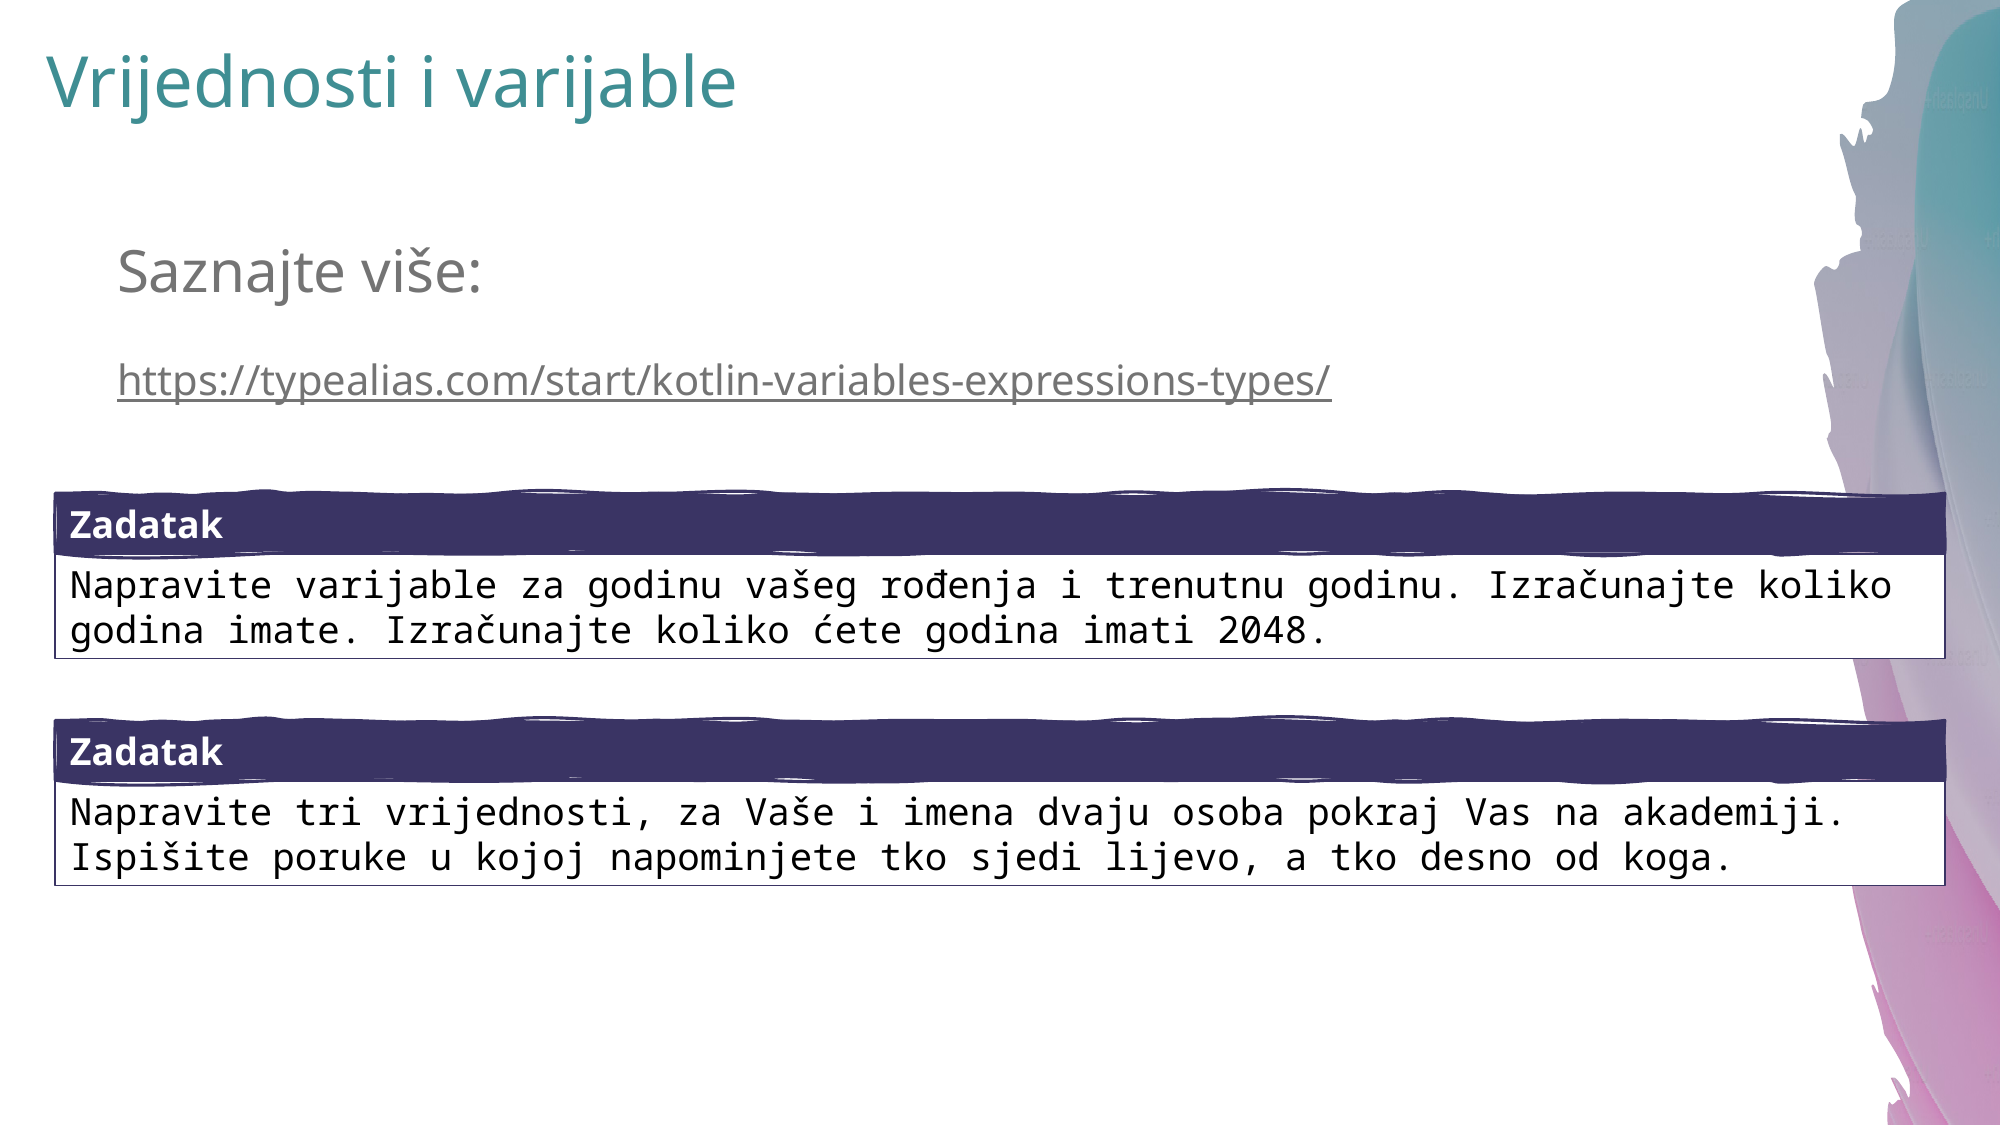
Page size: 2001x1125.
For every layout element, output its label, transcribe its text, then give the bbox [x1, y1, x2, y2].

picture [1813, 0, 2000, 1125]
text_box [54, 719, 1946, 888]
list Saznajte više: https://typealias.com/start/kotlin-variables-expressions-types/ [102, 192, 1813, 492]
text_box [54, 492, 1946, 661]
title Vrijednosti i varijable [31, 39, 1757, 132]
